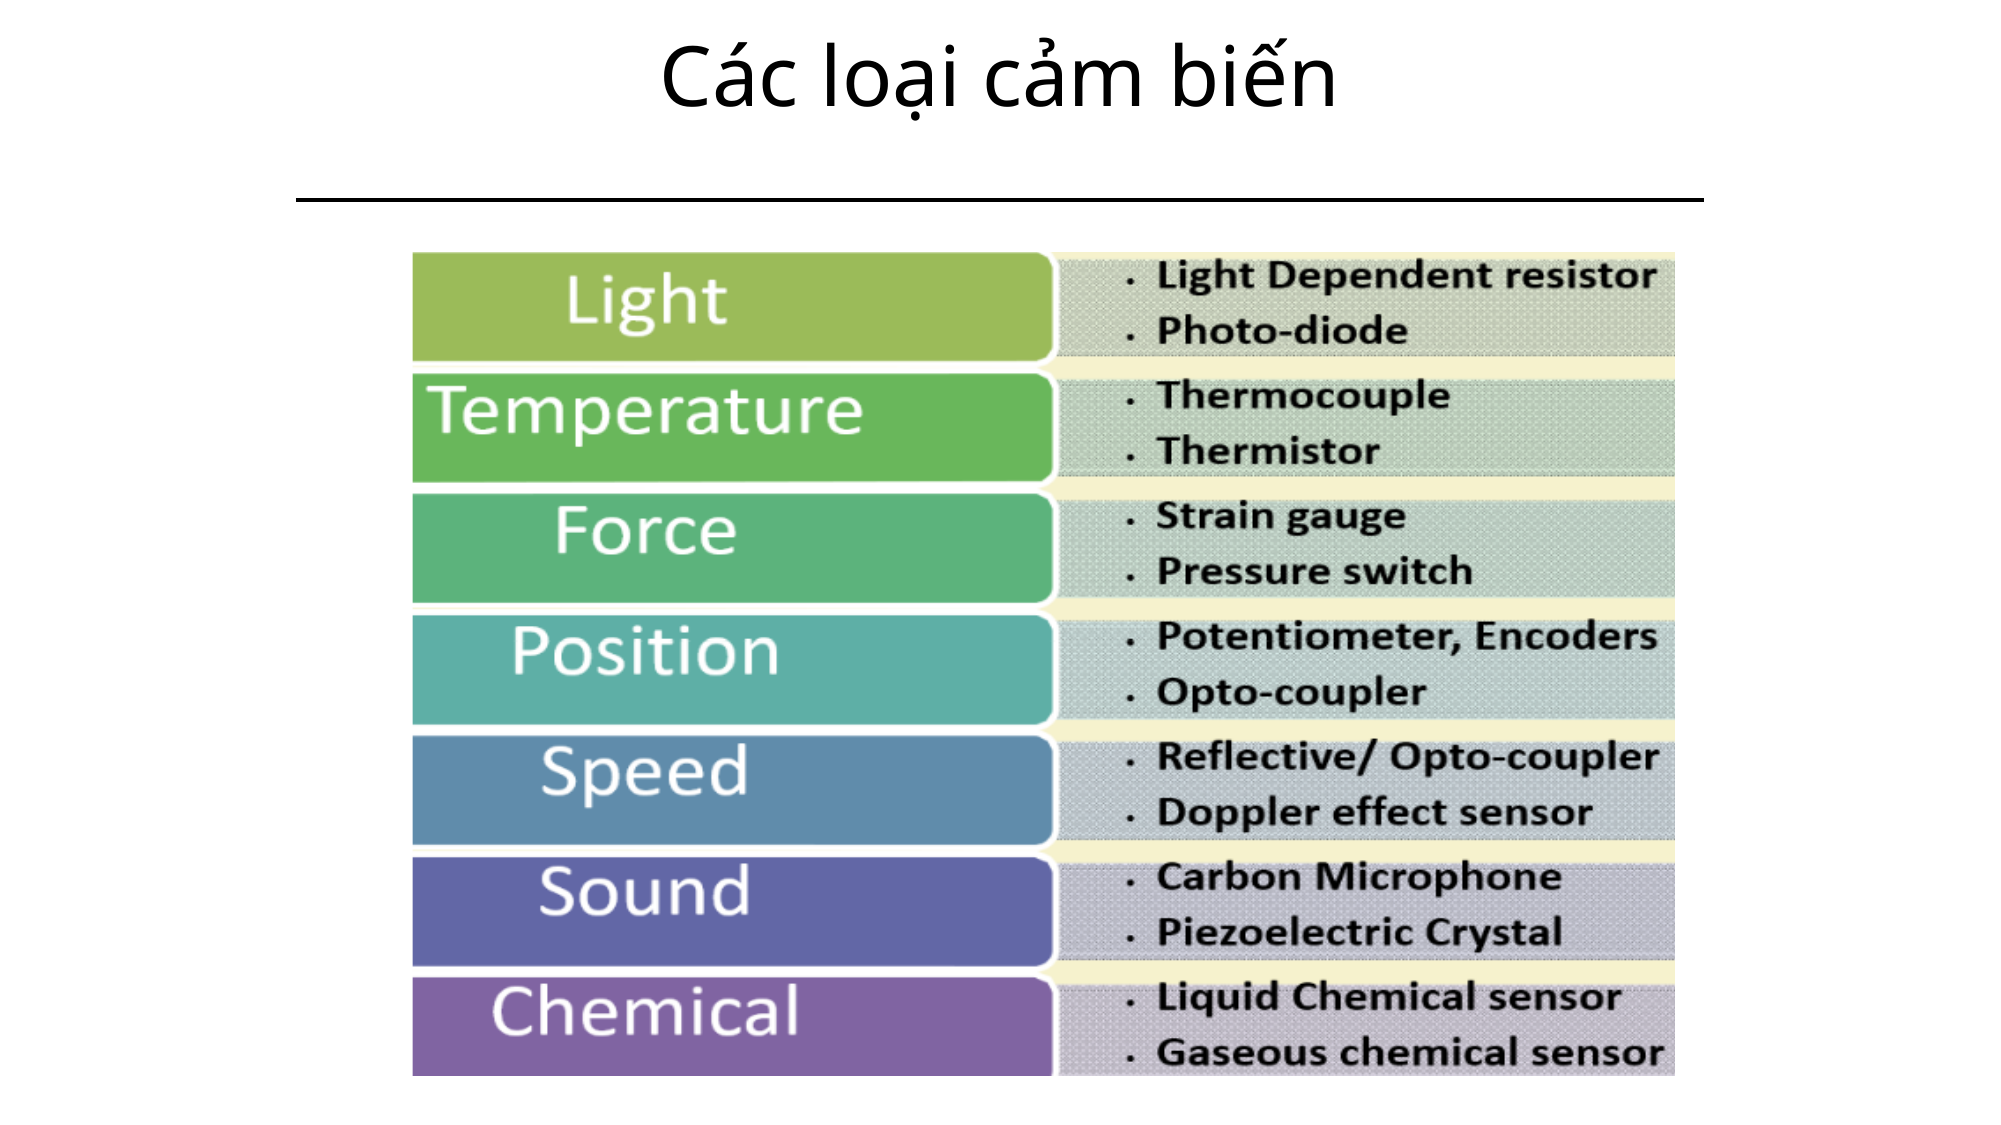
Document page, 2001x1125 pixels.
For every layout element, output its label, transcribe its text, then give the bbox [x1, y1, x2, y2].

picture [412, 252, 1675, 1077]
title Các loại cảm biến [249, 10, 1750, 148]
